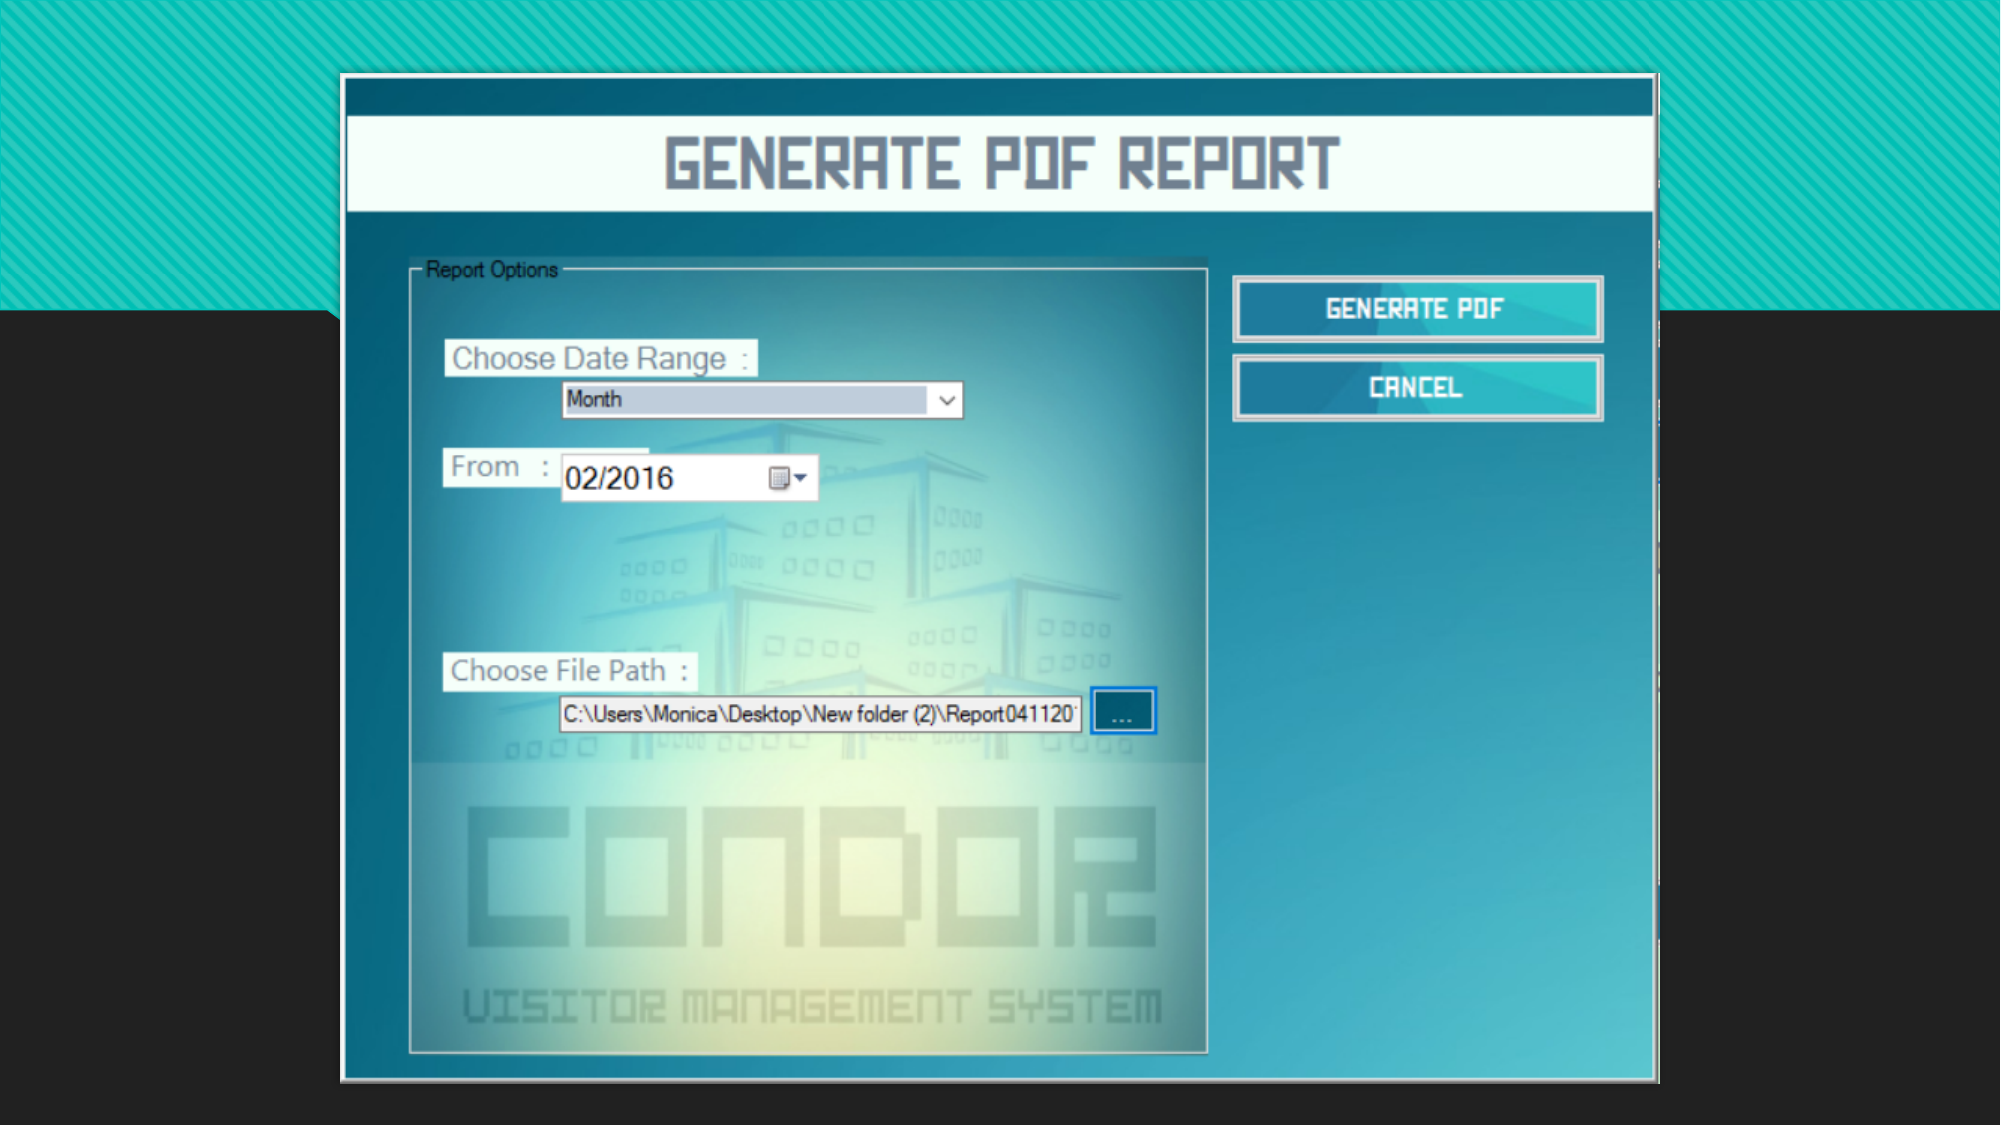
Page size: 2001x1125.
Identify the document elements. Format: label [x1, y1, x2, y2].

list [340, 73, 1660, 1085]
